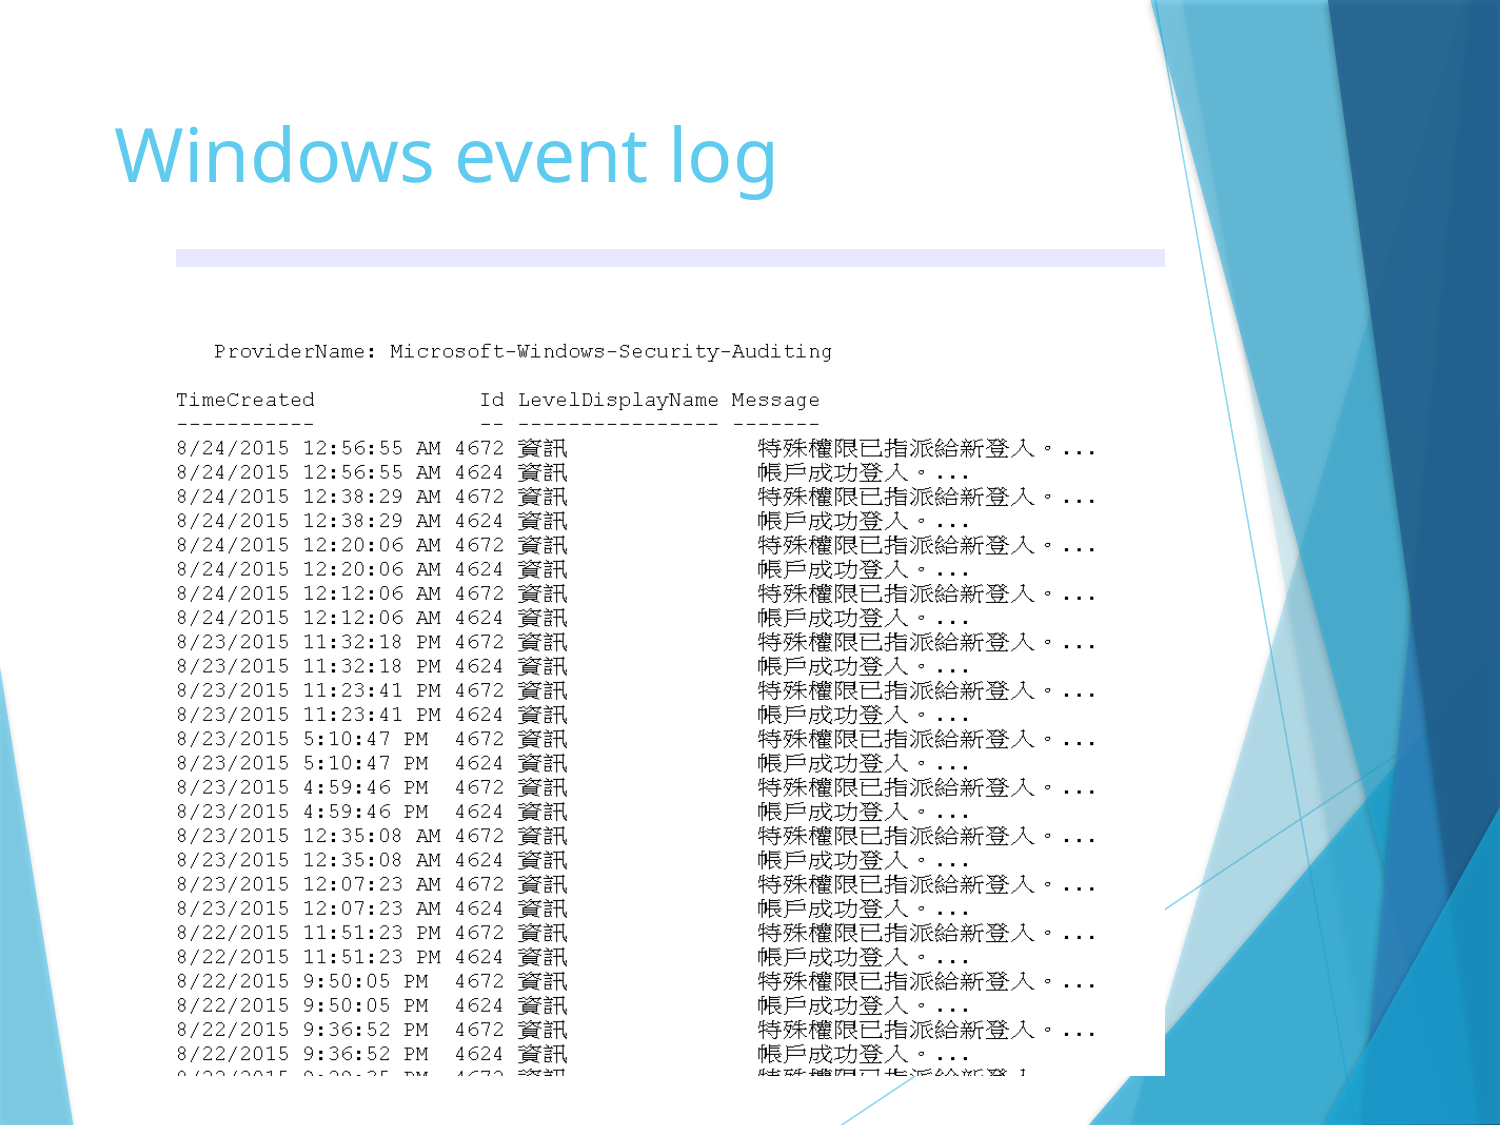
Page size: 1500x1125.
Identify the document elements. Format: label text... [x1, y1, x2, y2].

title Windows event log [99, 99, 1142, 317]
picture [175, 248, 1165, 1077]
